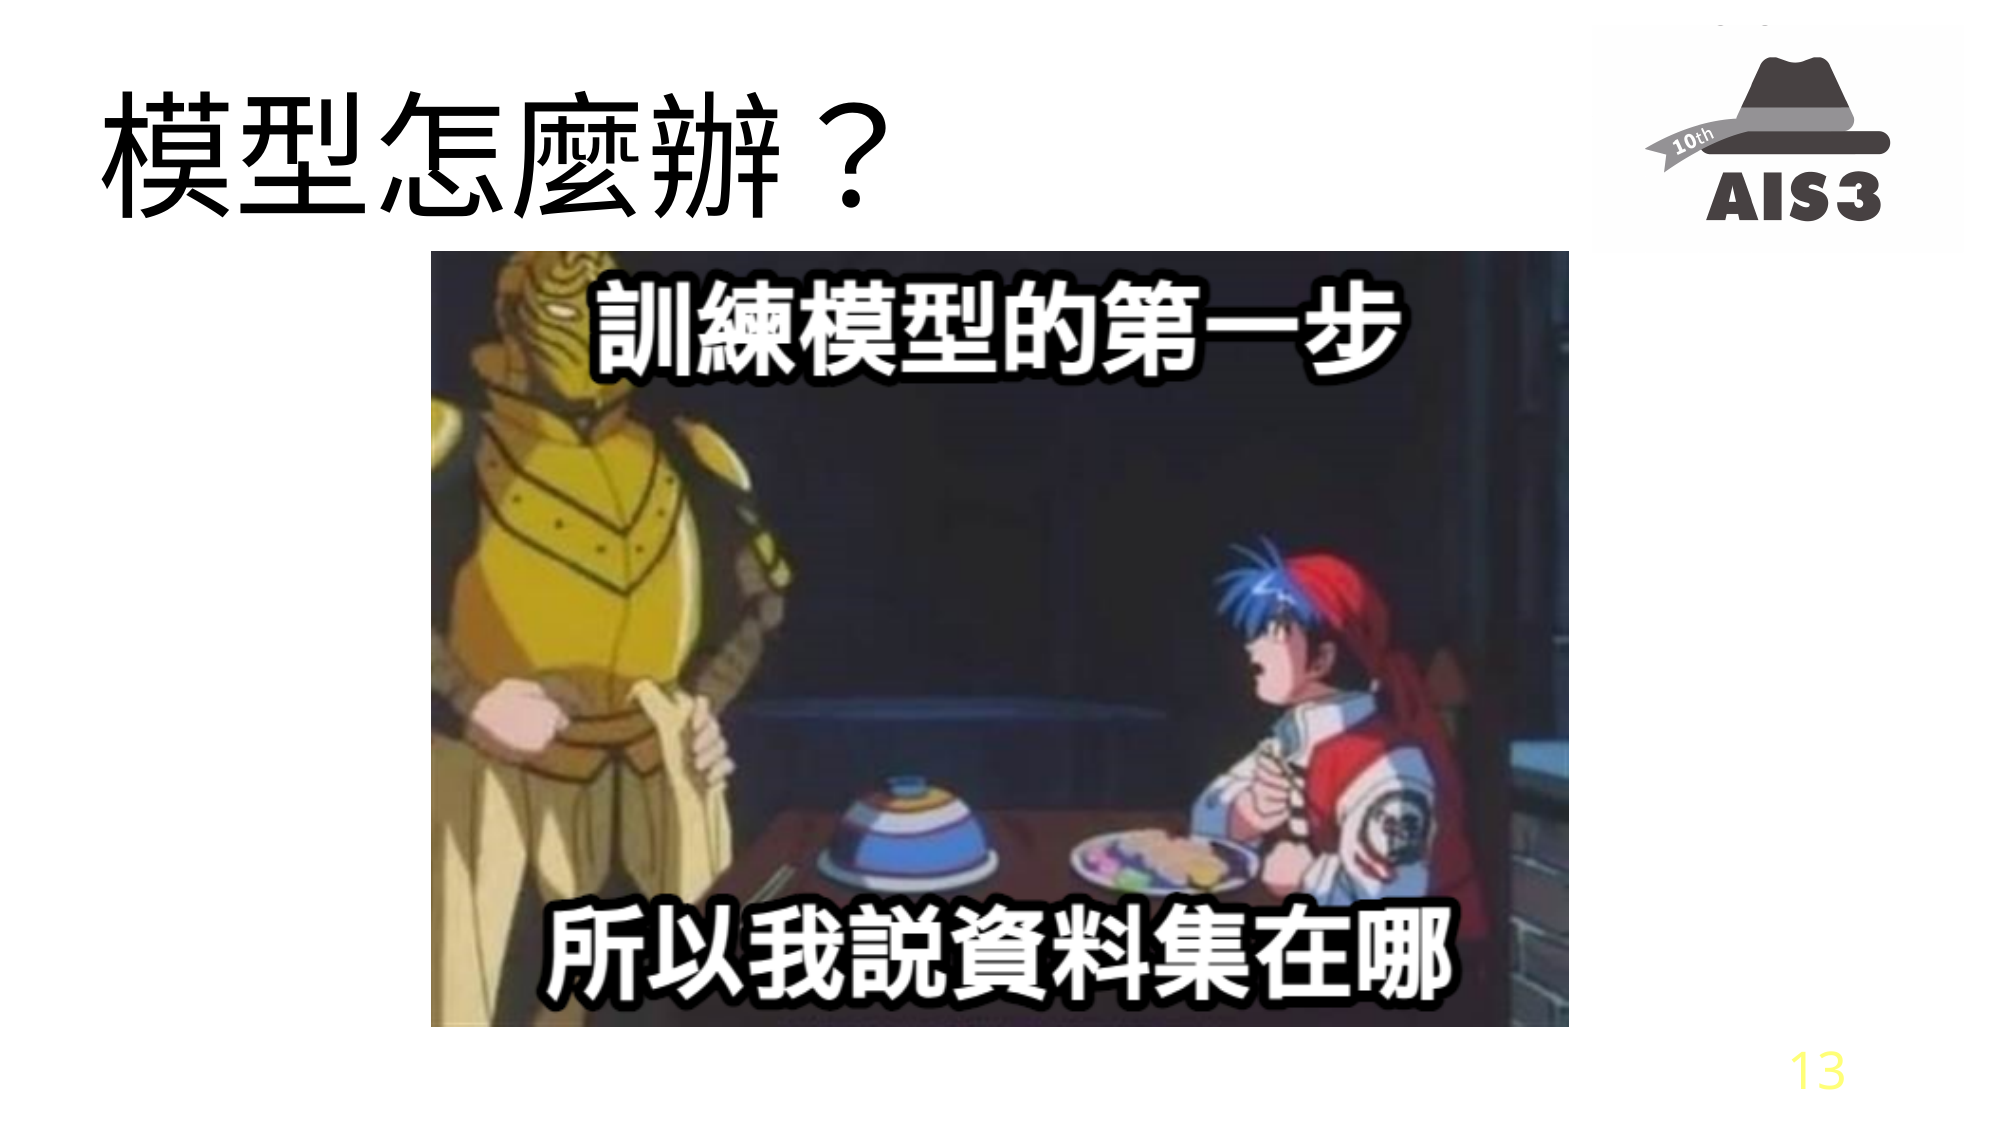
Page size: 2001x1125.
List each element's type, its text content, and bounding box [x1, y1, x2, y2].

slide_number 13 [1412, 1042, 1863, 1103]
picture [1592, 25, 1964, 253]
picture [430, 251, 1570, 1027]
text_box 模型怎麼辦？​ [82, 62, 963, 243]
